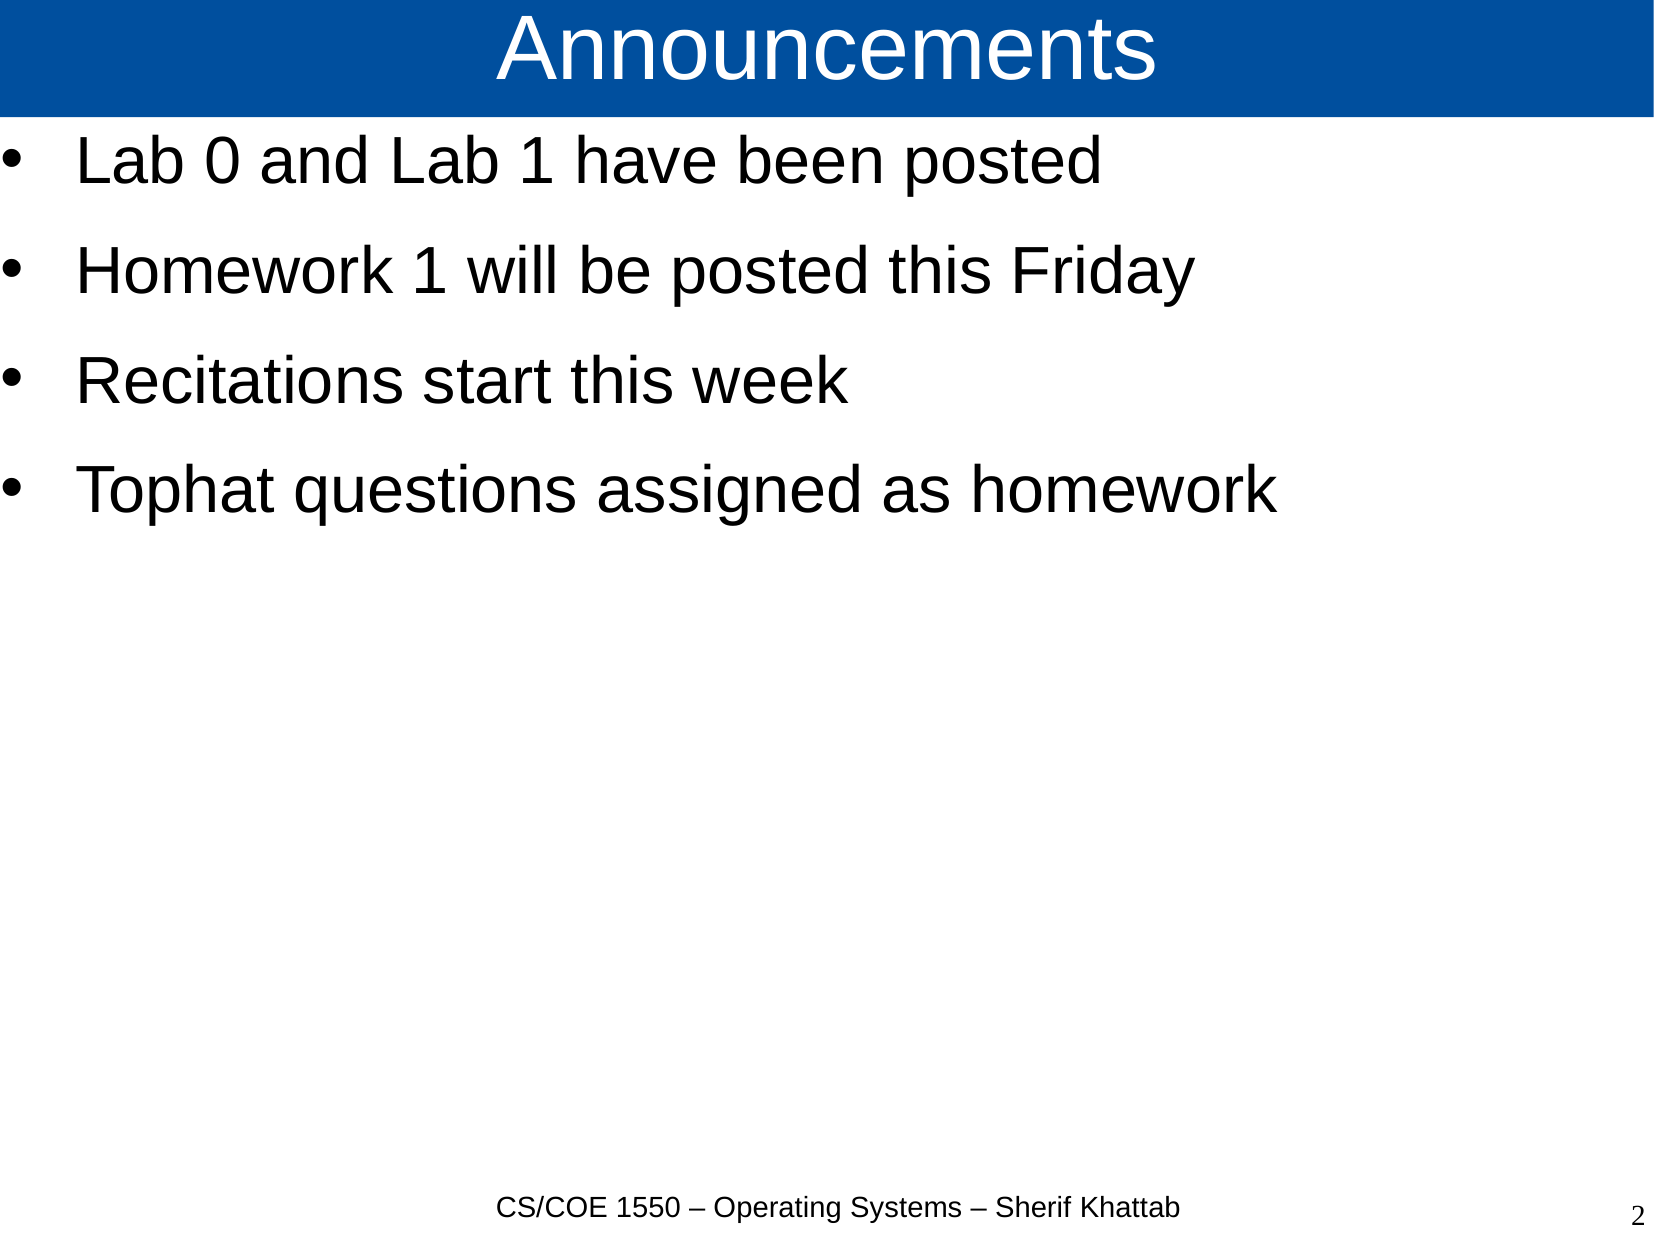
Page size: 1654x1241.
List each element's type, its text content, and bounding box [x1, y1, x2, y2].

list Lab 0 and Lab 1 have been posted Homework 1 will be posted this Friday Recitations start this week Tophat questions assigned as homework [0, 117, 1654, 1195]
title Announcements [0, 0, 1654, 117]
slide_number 2 [1265, 1198, 1647, 1241]
footer CS/COE 1550 – Operating Systems – Sherif Khattab [460, 1190, 1217, 1241]
